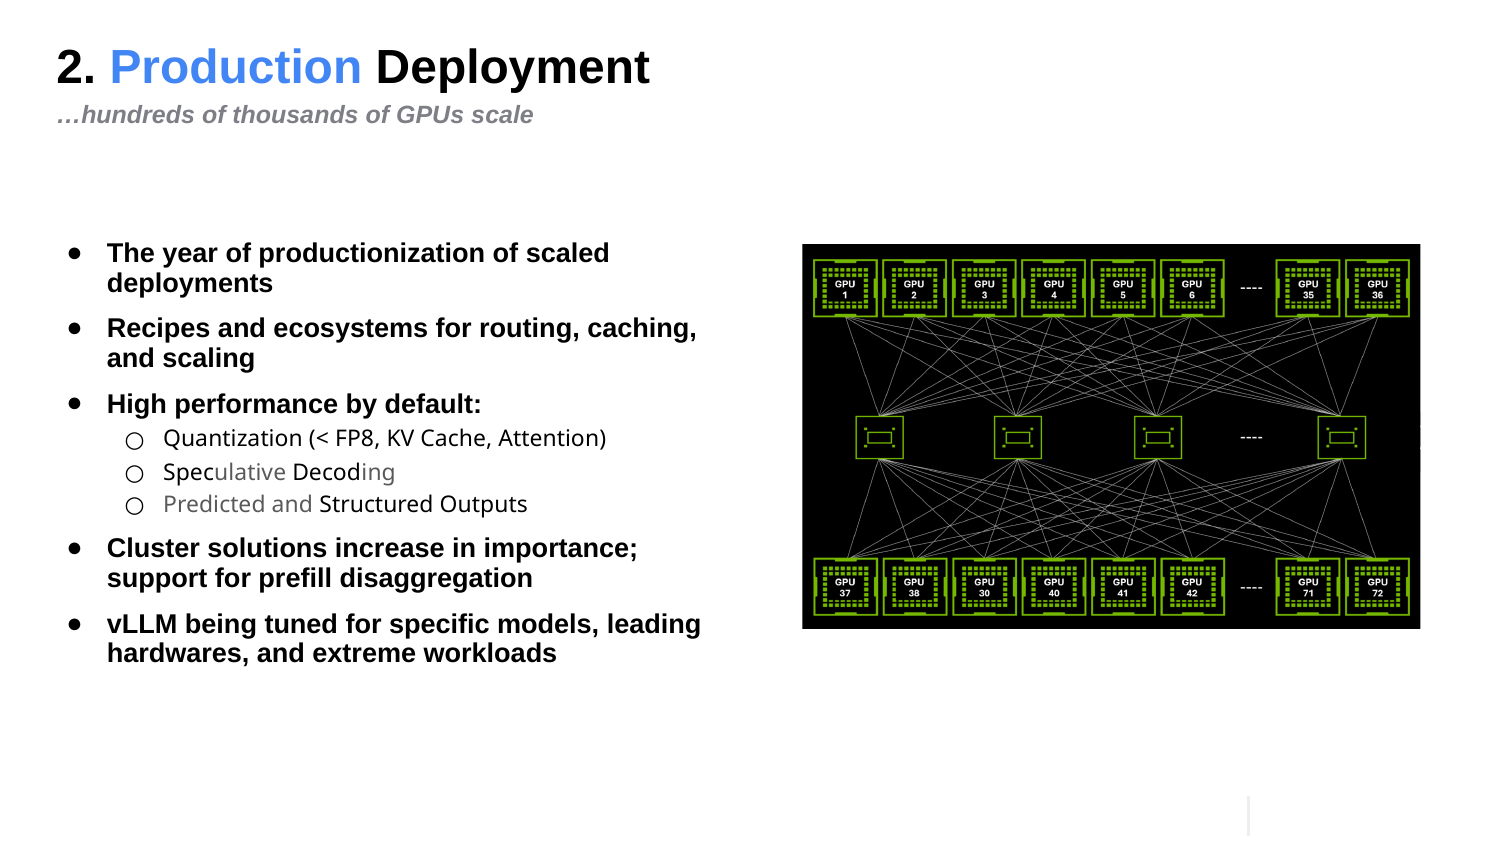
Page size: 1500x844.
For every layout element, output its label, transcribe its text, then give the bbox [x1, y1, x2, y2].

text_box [801, 243, 1421, 629]
list …hundreds of thousands of GPUs scale [56, 96, 738, 135]
title 2. Production Deployment [56, 33, 738, 94]
list The year of productionization of scaled deployments Recipes and ecosystems for routing, caching, and scaling High performance by default: Quantization (< FP8, KV Cache, Attention) Speculative Decoding Predicted and Structured Outputs Cluster solutions increase in importance; support for prefill disaggregation vLLM being tuned for specific models, leading hardwares, and extreme workloads [50, 233, 743, 673]
